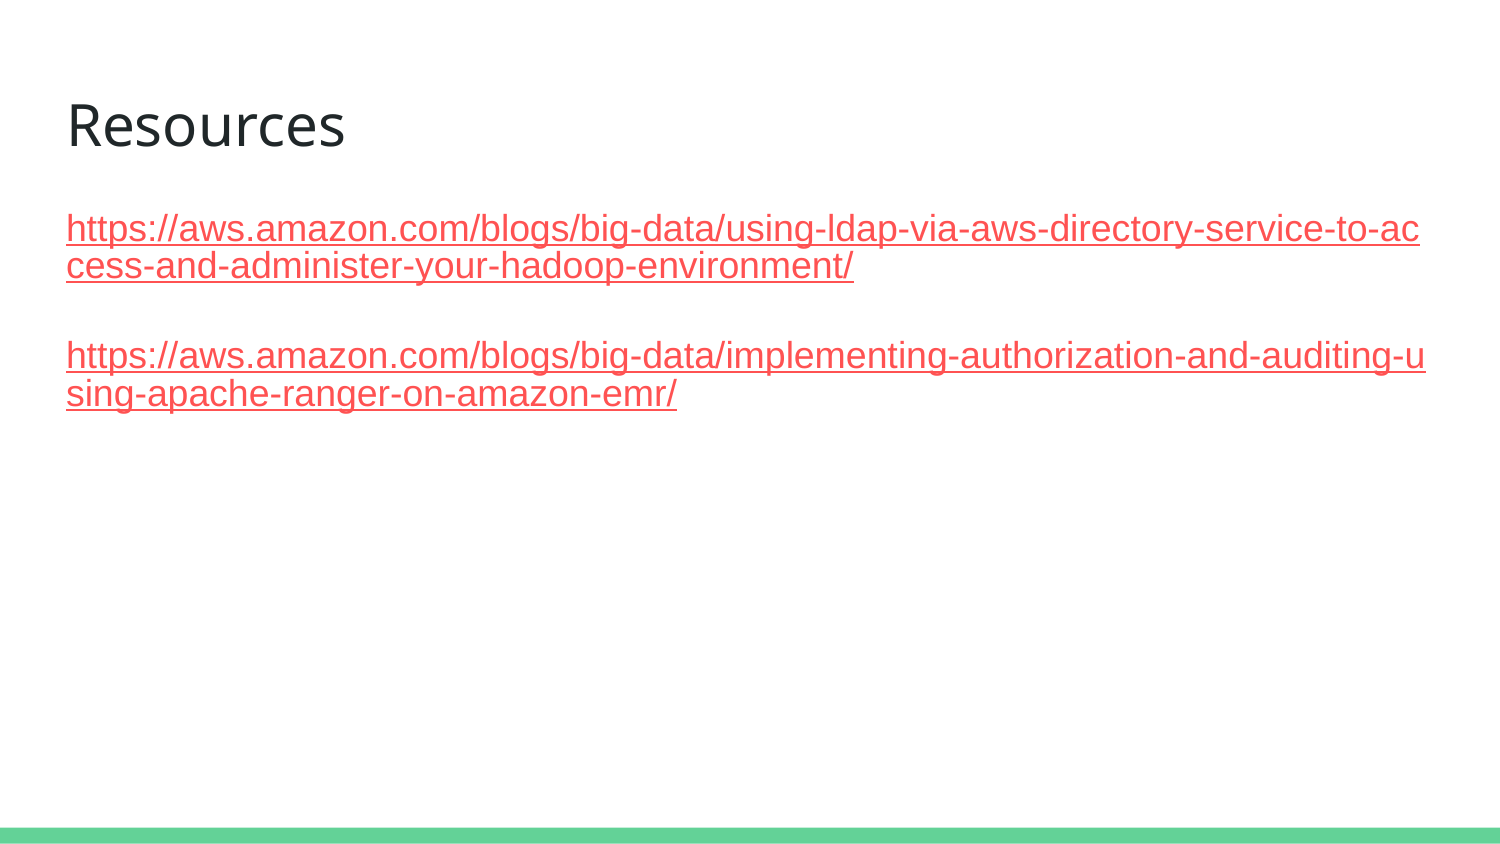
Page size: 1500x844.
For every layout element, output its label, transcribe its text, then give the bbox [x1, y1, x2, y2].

title Resources [51, 72, 1449, 167]
list https://aws.amazon.com/blogs/big-data/using-ldap-via-aws-directory-service-to-access-and-administer-your-hadoop-environment/ https://aws.amazon.com/blogs/big-data/implementing-authorization-and-auditing-using-apache-ranger-on-amazon-emr/ [51, 189, 1449, 750]
